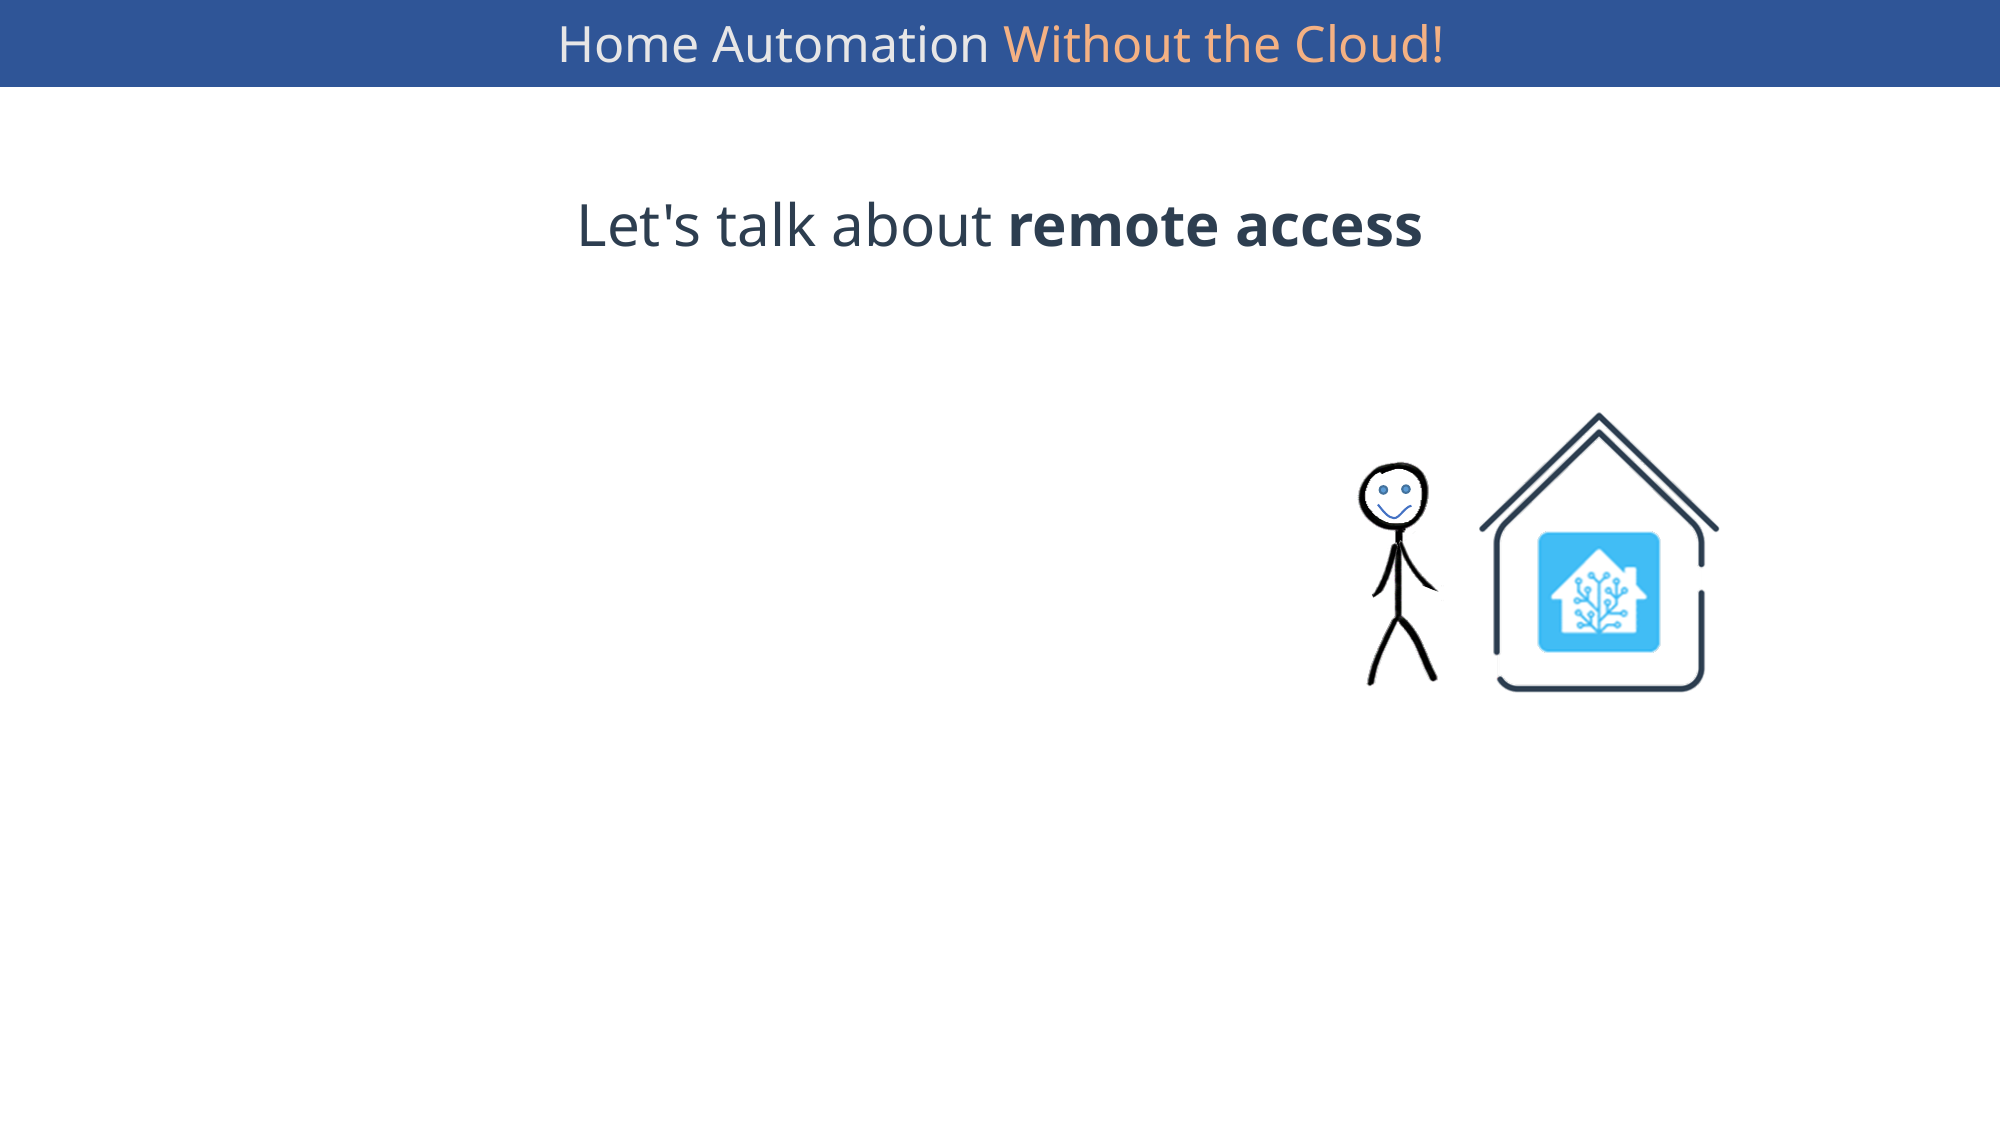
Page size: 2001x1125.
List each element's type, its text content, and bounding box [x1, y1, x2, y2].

picture [1474, 396, 1725, 707]
picture [1336, 453, 1467, 698]
text_box [0, 0, 2000, 88]
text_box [1377, 485, 1412, 519]
text_box Home Automation Without the Cloud! [353, 5, 1649, 81]
text_box Let's talk about remote access [561, 181, 1439, 266]
